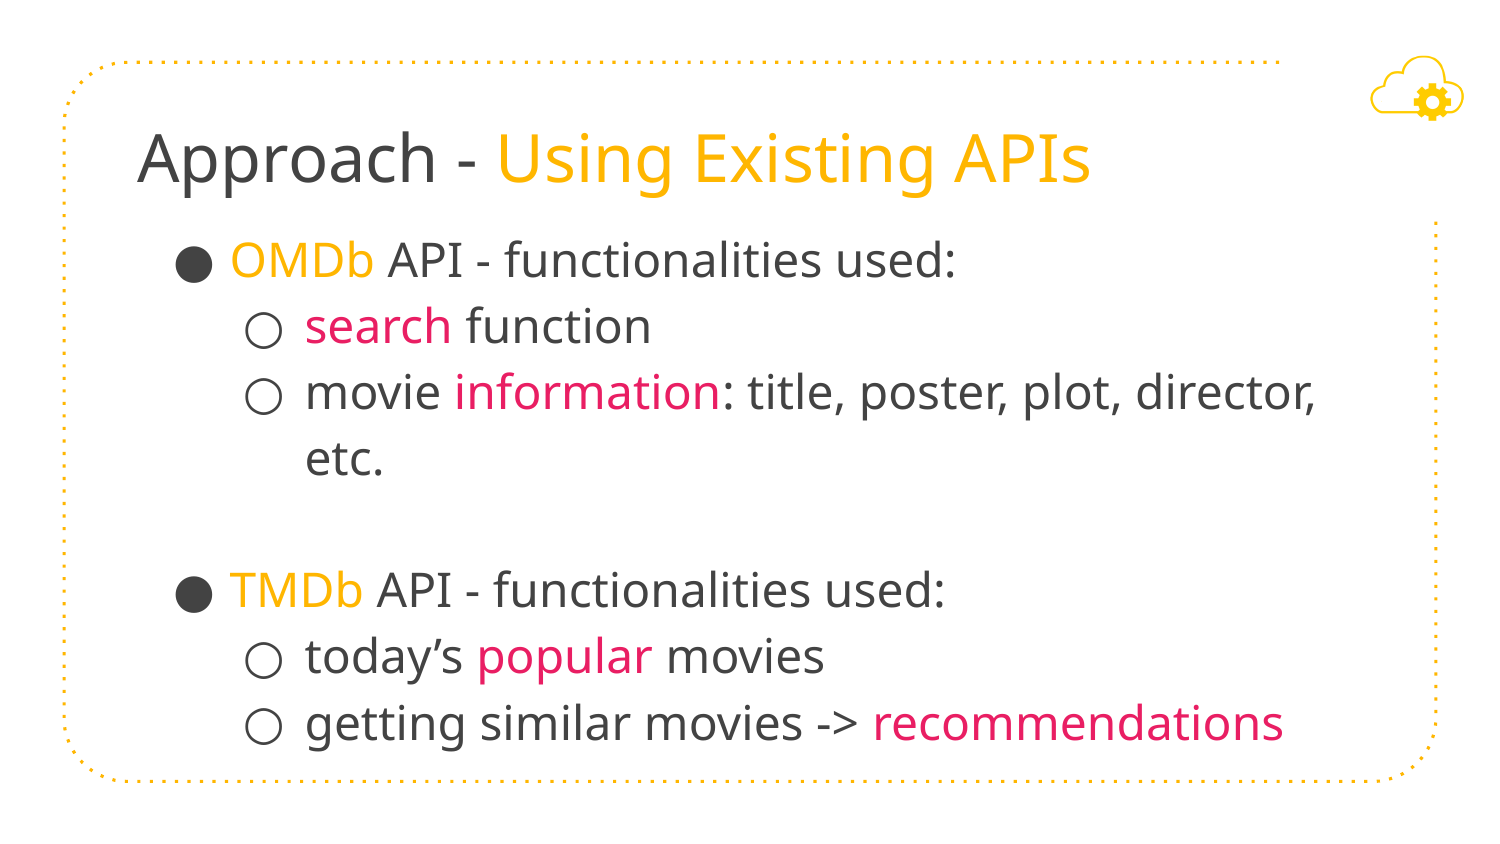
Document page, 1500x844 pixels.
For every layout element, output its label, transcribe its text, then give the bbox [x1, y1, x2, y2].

text_box OMDb API - functionalities used: search function movie information: title, poster, plot, director, etc. TMDb API - functionalities used: today’s popular movies getting similar movies -> recommendations [139, 206, 1396, 703]
title Approach - Using Existing APIs [122, 100, 1374, 207]
picture [1365, 28, 1468, 146]
